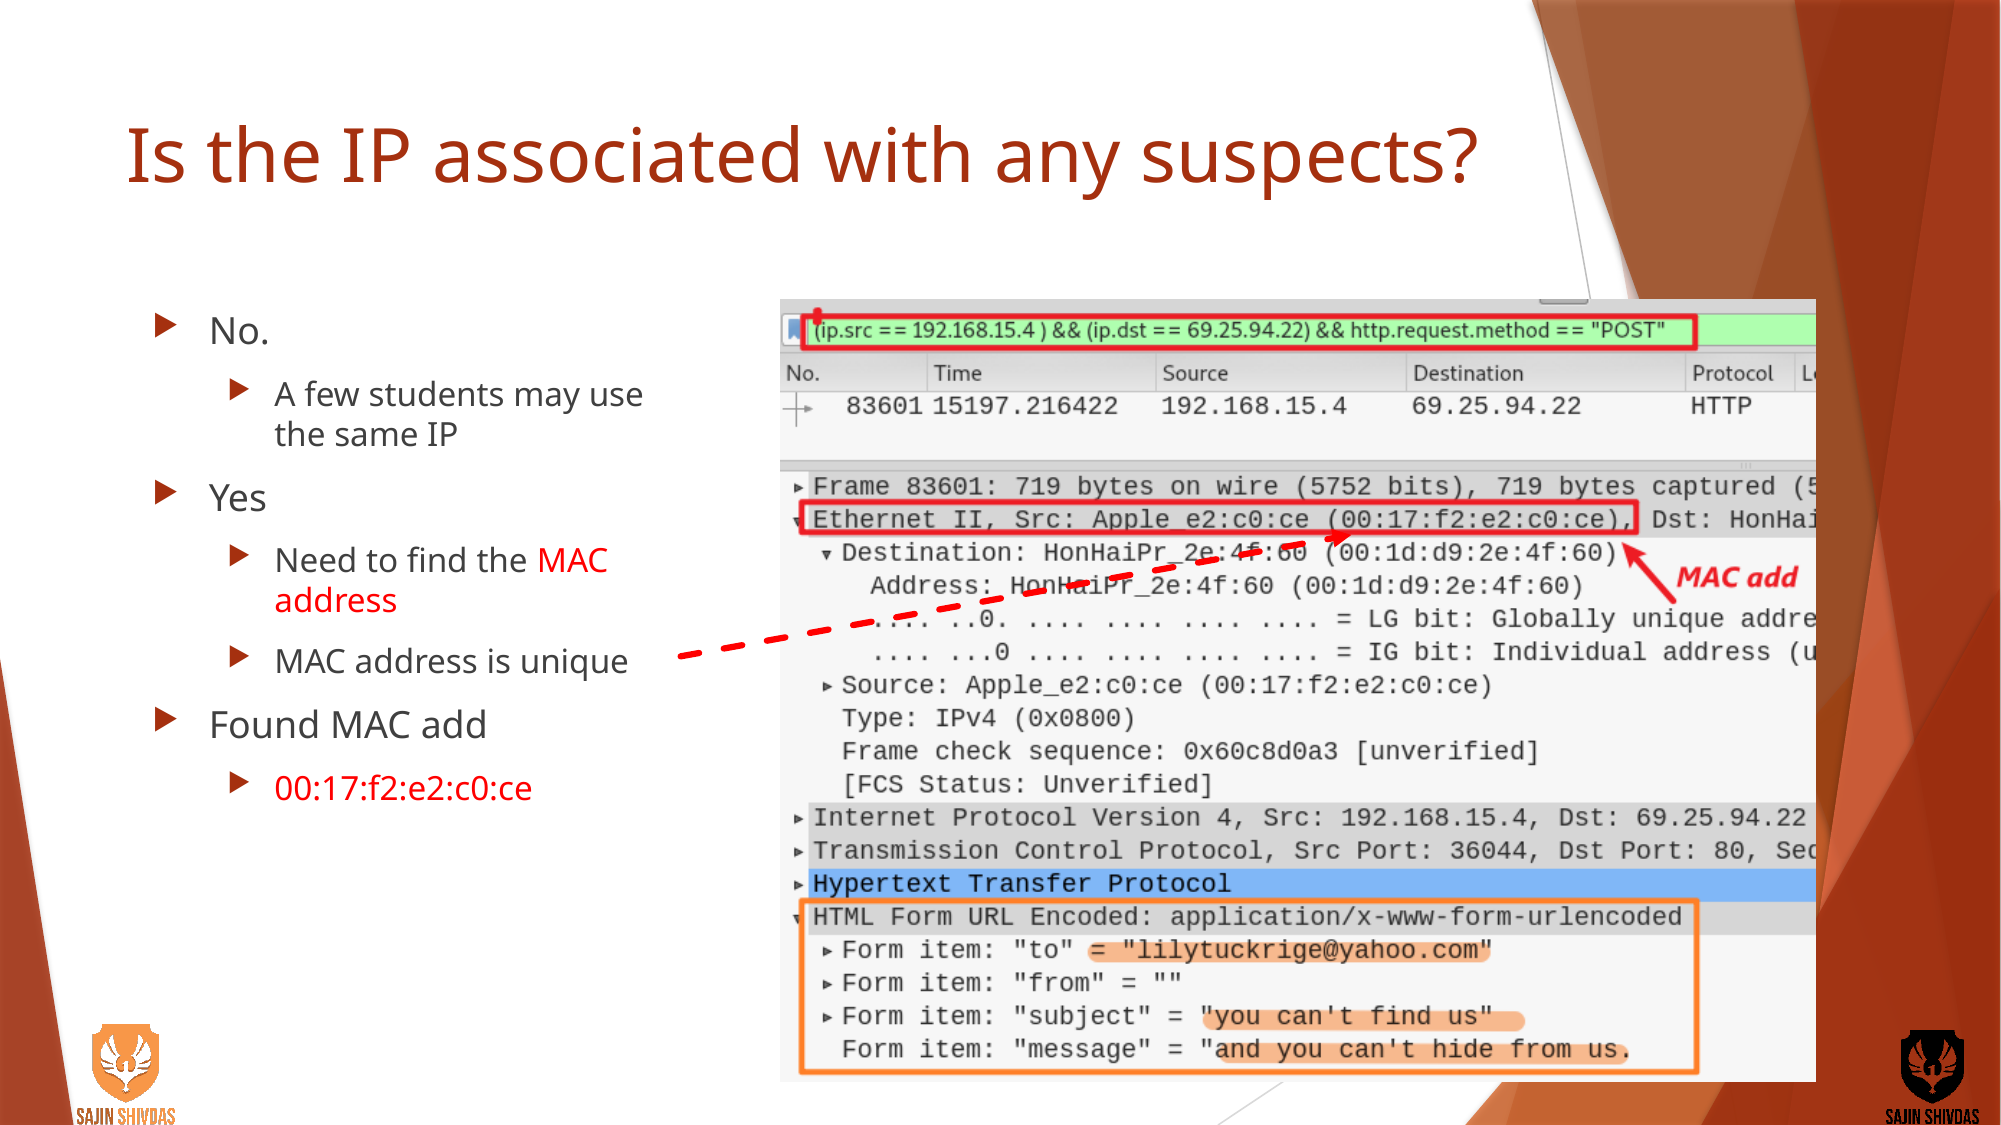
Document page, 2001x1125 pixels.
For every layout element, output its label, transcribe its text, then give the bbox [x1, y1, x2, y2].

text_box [680, 534, 1352, 657]
picture [1875, 1020, 1992, 1125]
title Is the IP associated with any suspects? [111, 99, 1522, 317]
picture [780, 298, 1817, 1082]
list No. A few students may use the same IP Yes Need to find the MAC address MAC address is unique Found MAC add 00:17:f2:e2:c0:ce [137, 299, 681, 1014]
picture [17, 965, 234, 1125]
